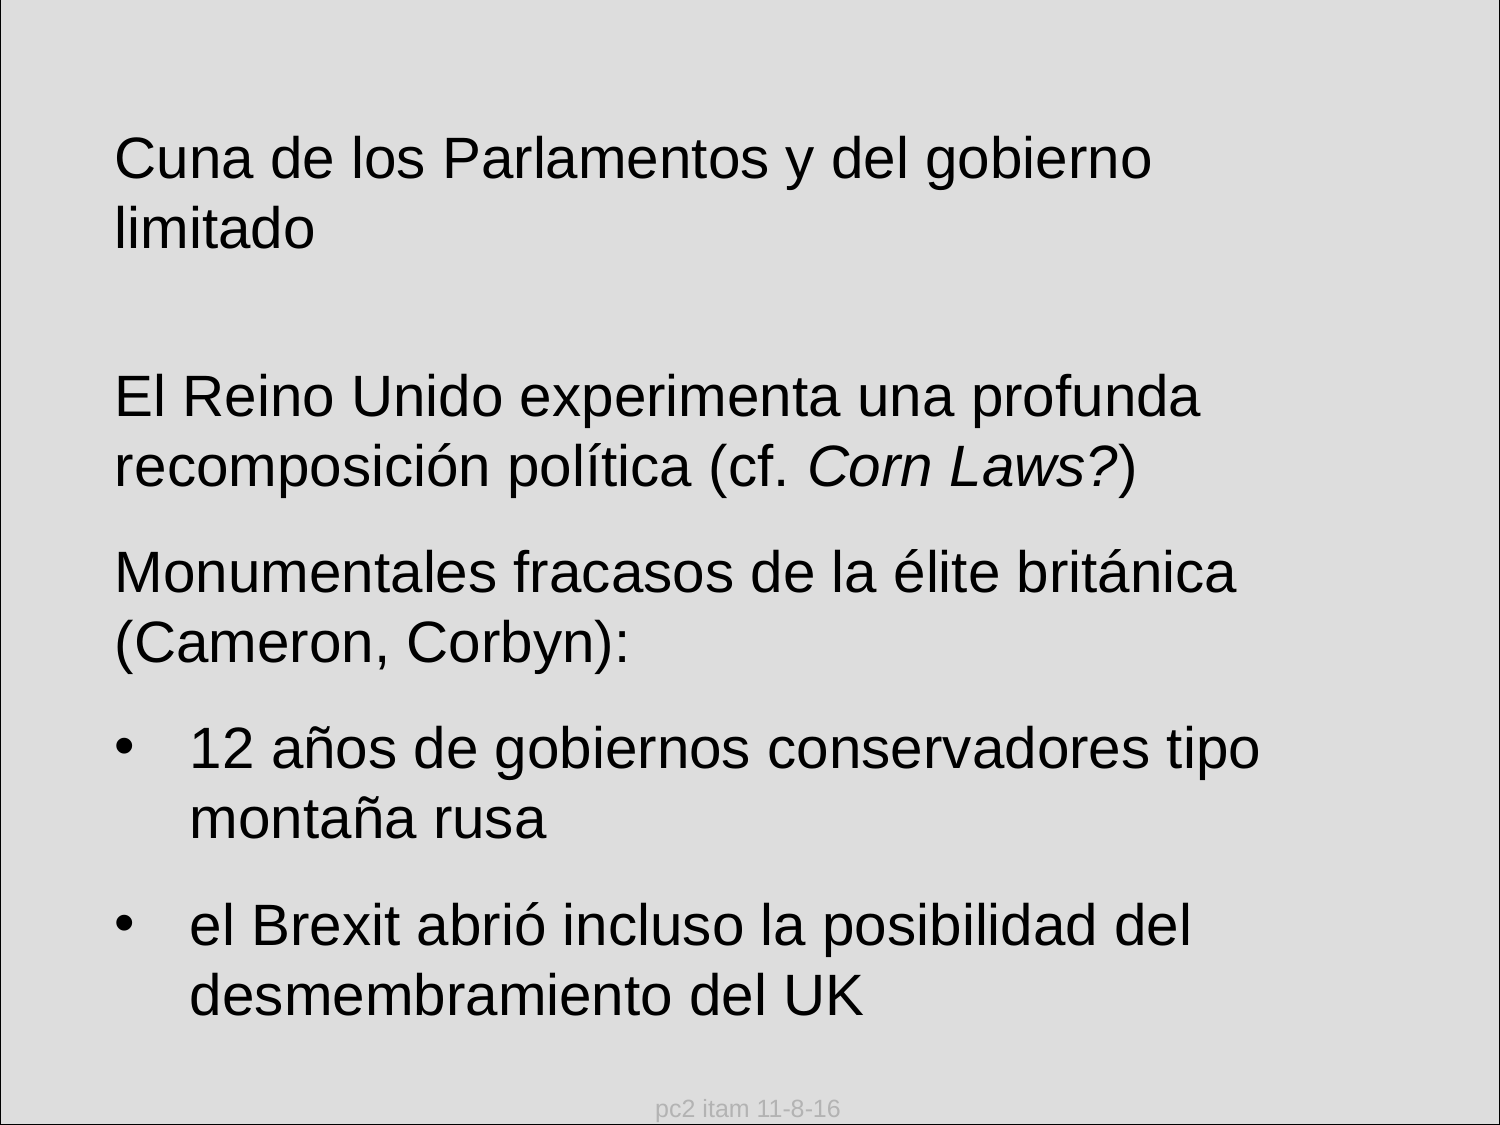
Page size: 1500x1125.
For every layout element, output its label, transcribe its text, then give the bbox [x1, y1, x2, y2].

text_box Cuna de los Parlamentos y del gobierno limitado [99, 112, 1350, 268]
text_box El Reino Unido experimenta una profunda recomposición política (cf. Corn Laws?) Monumentales fracasos de la élite británica (Cameron, Corbyn): 12 años de gobiernos conservadores tipo montaña rusa el Brexit abrió incluso la posibilidad del desmembramiento del UK [100, 350, 1351, 1035]
